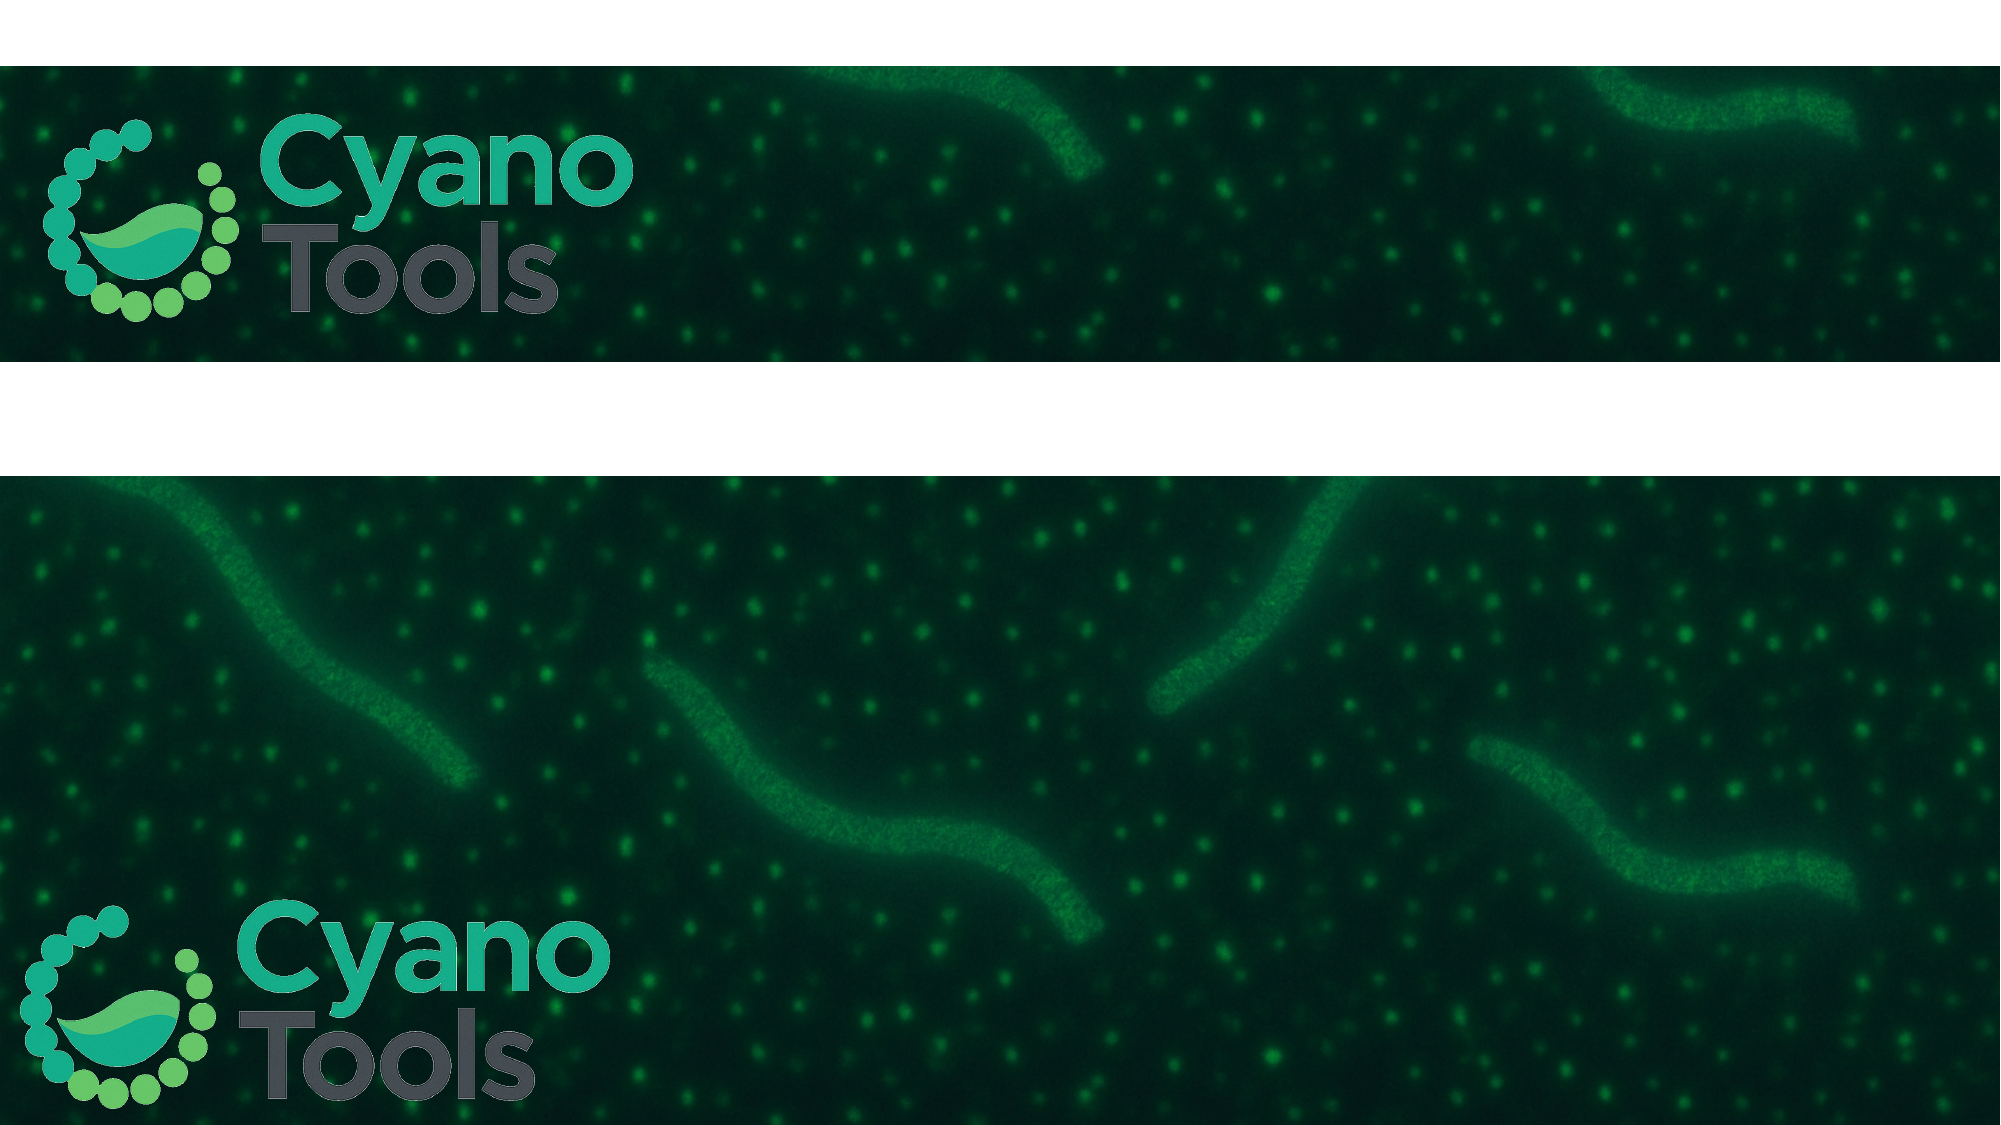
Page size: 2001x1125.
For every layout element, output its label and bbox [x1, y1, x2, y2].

picture [0, 476, 2000, 1125]
picture [0, 66, 2000, 362]
